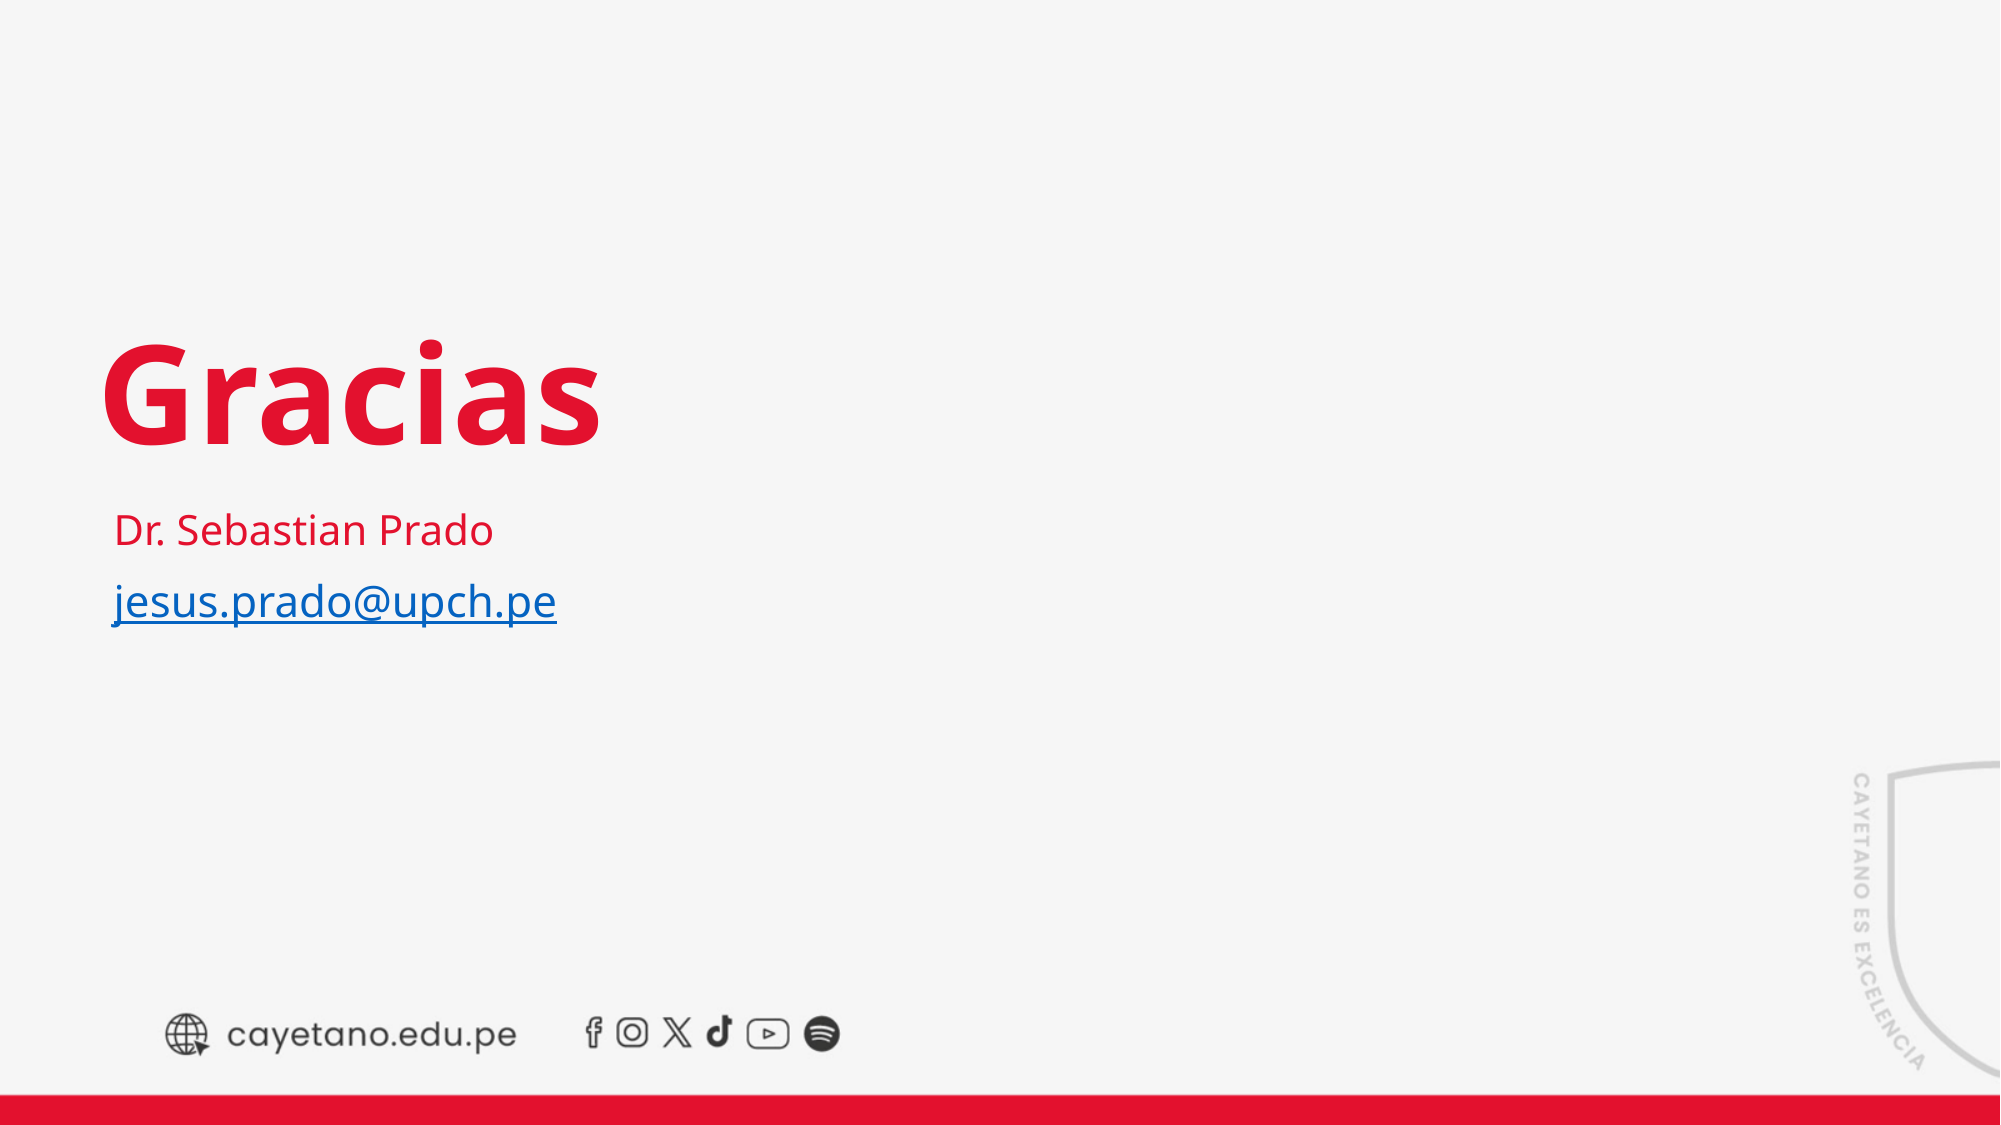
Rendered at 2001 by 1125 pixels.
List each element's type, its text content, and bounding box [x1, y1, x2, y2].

text_box Gracias [82, 291, 1054, 509]
list Dr. Sebastian Prado jesus.prado@upch.pe [98, 501, 1556, 794]
picture [0, 0, 2000, 1125]
